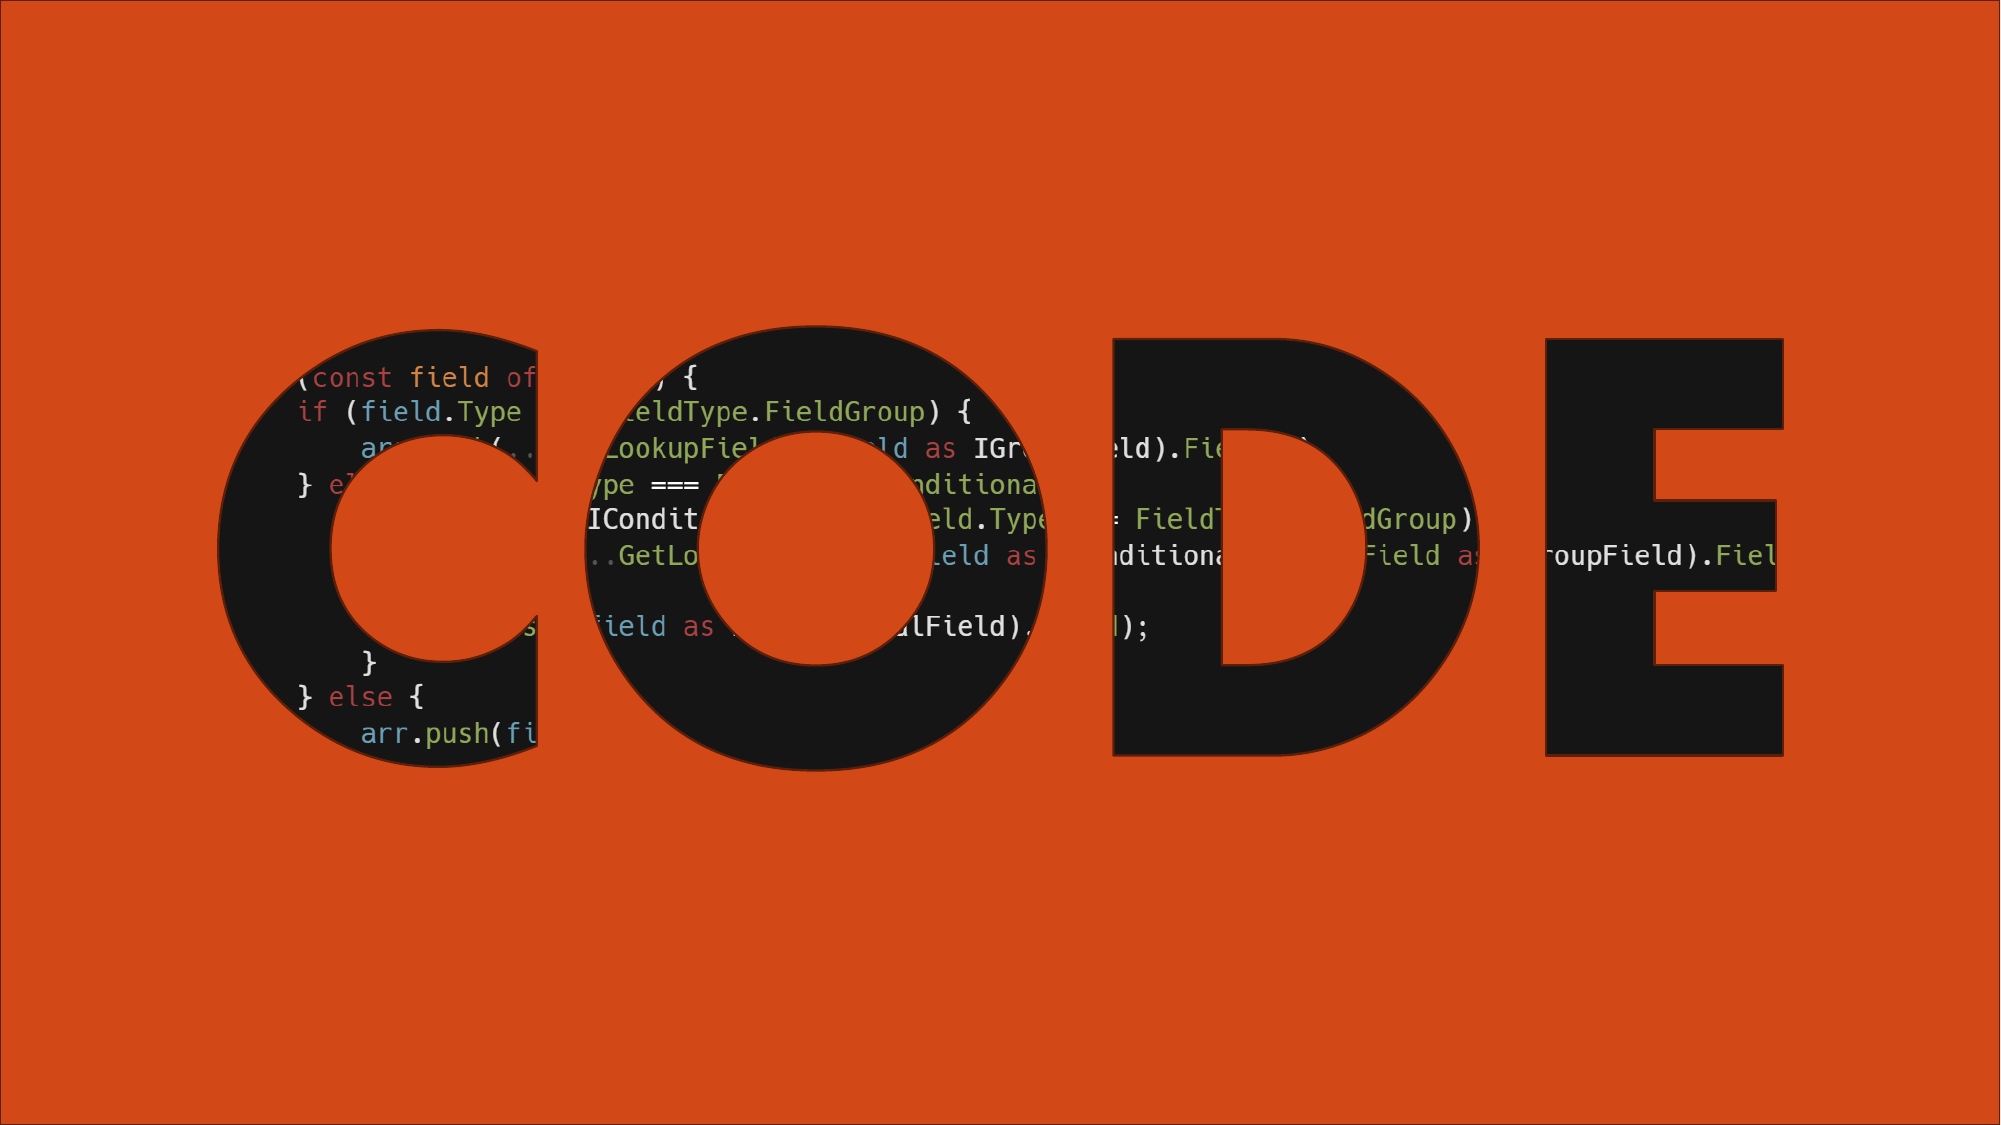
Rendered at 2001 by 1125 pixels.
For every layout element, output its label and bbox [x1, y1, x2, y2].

picture [29, 46, 2000, 1079]
text_box [0, 0, 2000, 1125]
